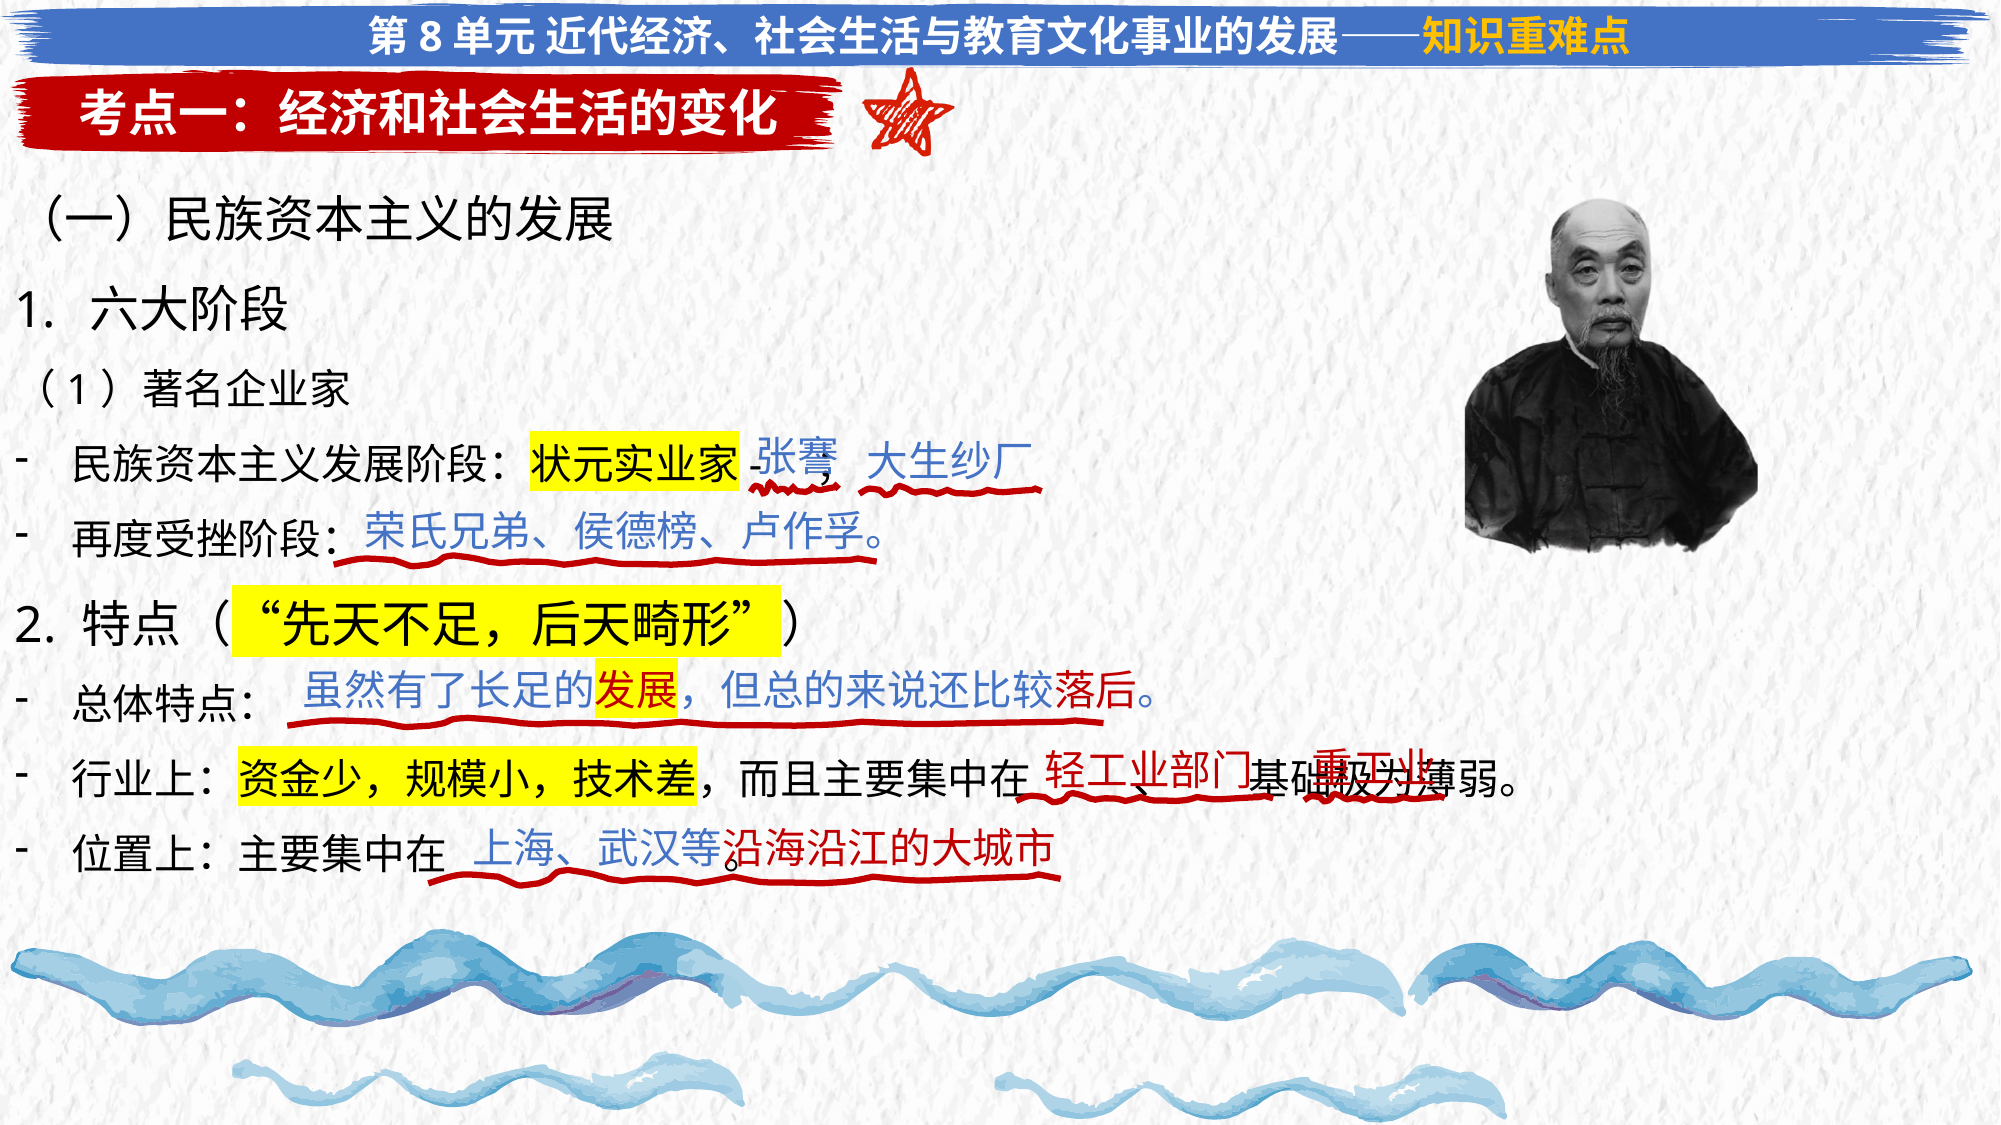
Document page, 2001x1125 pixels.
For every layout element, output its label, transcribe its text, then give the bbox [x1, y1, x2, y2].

text_box （一）民族资本主义的发展 六大阶段 （1）著名企业家 民族资本主义发展阶段：状元实业家- ； 再度受挫阶段： 2. 特点（“先天不足，后天畸形”） 总体特点： 行业上：资金少，规模小，技术差，而且主要集中在 、 基础极为薄弱。 位置上：主要集中在 。 [0, 150, 2000, 885]
text_box [750, 487, 833, 494]
text_box 轻工业部门 [1006, 735, 1293, 801]
text_box 张謇 [717, 421, 877, 487]
text_box [428, 876, 900, 887]
text_box 考点一：经济和社会生活的变化 [10, 69, 843, 150]
text_box 虽然有了长足的发展，但总的来说还比较落后。 [271, 656, 1170, 722]
text_box 大生纱厂 [833, 427, 1068, 493]
text_box 第8单元 近代经济、社会生活与教育文化事业的发展——知识重难点 [0, 3, 1990, 69]
picture [0, 0, 2001, 1125]
text_box 上海、武汉等沿海沿江的大城市 [449, 814, 1079, 880]
text_box 荣氏兄弟、侯德榜、卢作孚。 [303, 497, 968, 563]
text_box [333, 563, 702, 567]
text_box 重工业 [1231, 734, 1518, 800]
text_box [287, 722, 1104, 728]
